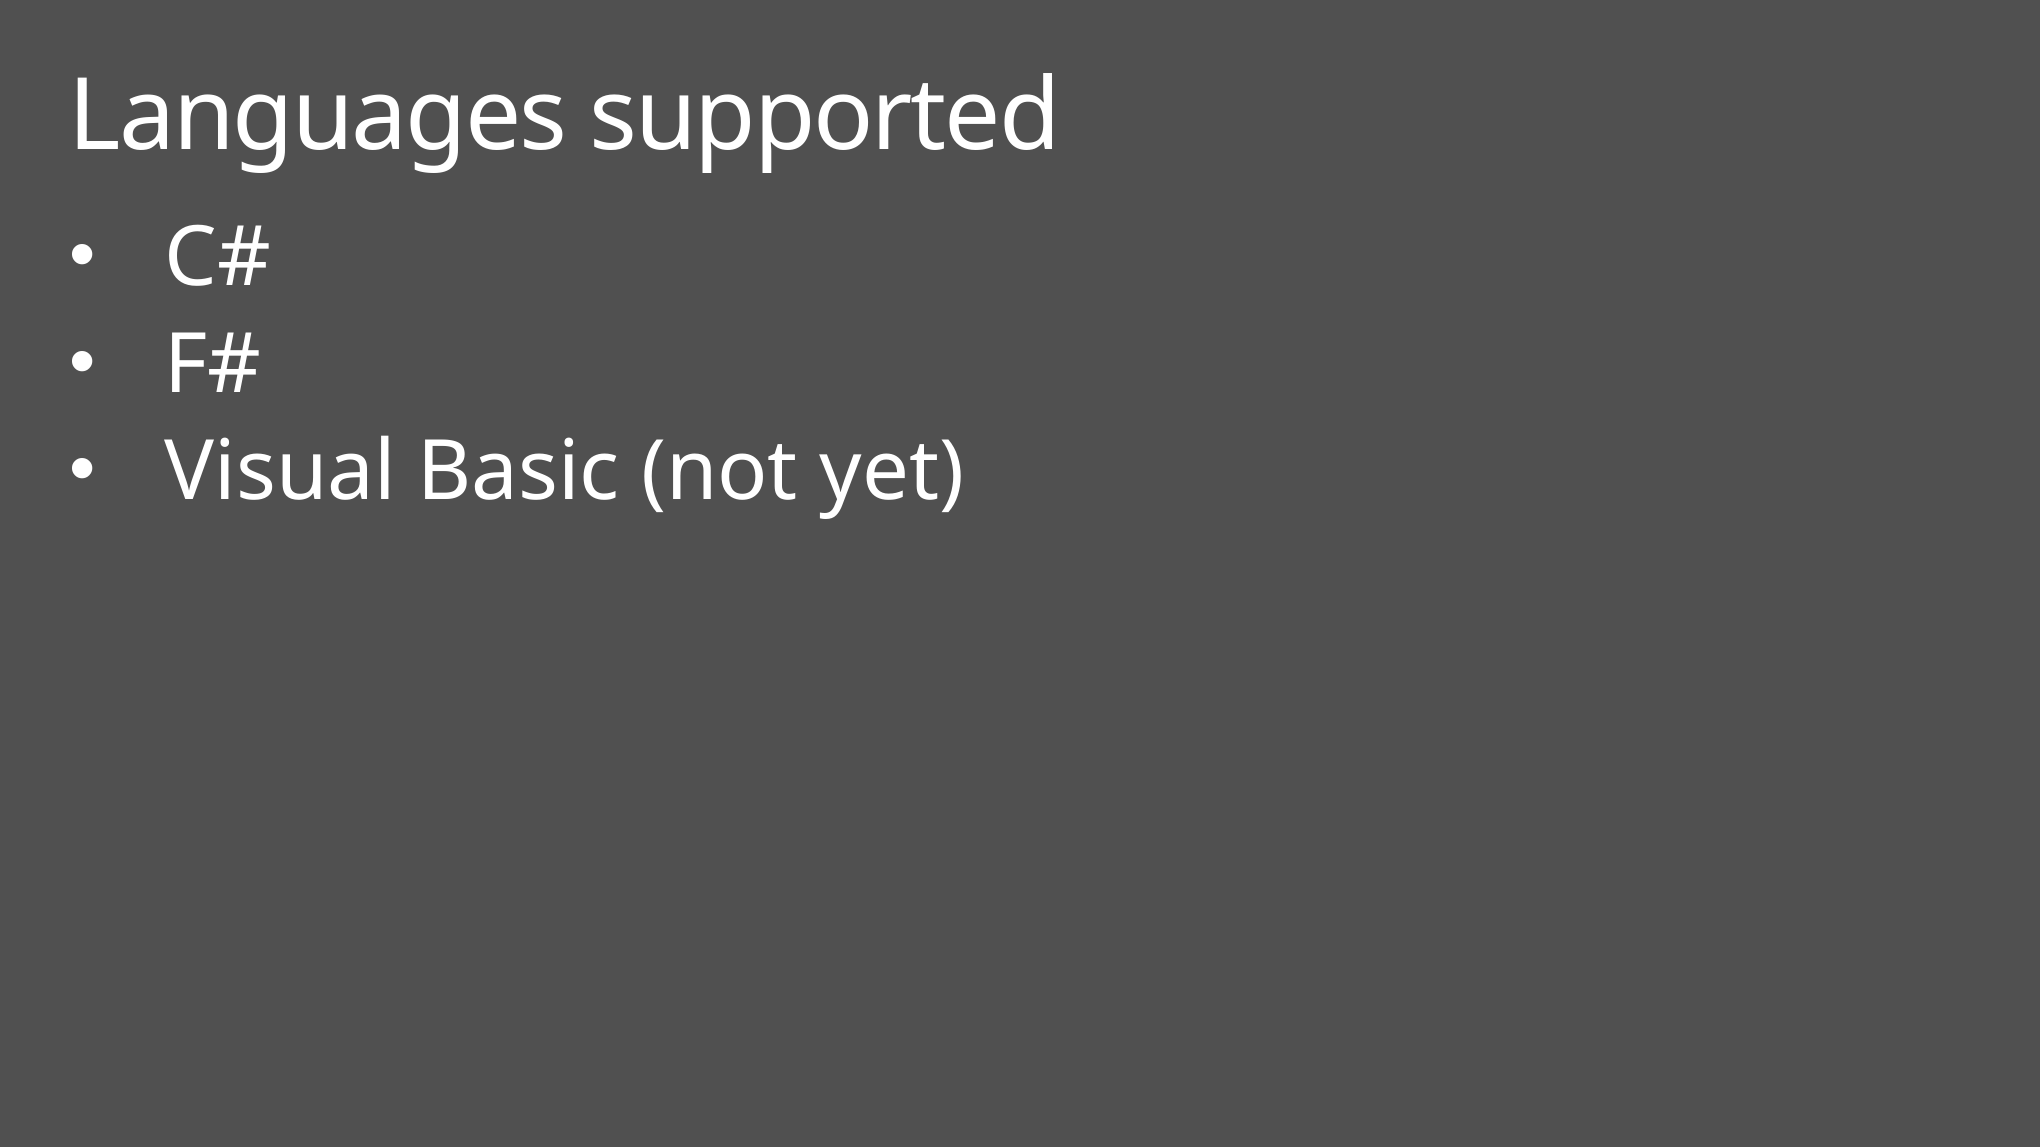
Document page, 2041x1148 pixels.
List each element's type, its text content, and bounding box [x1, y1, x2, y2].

title Languages supported [45, 48, 1996, 199]
list C# F# Visual Basic (not yet) [45, 198, 1995, 550]
